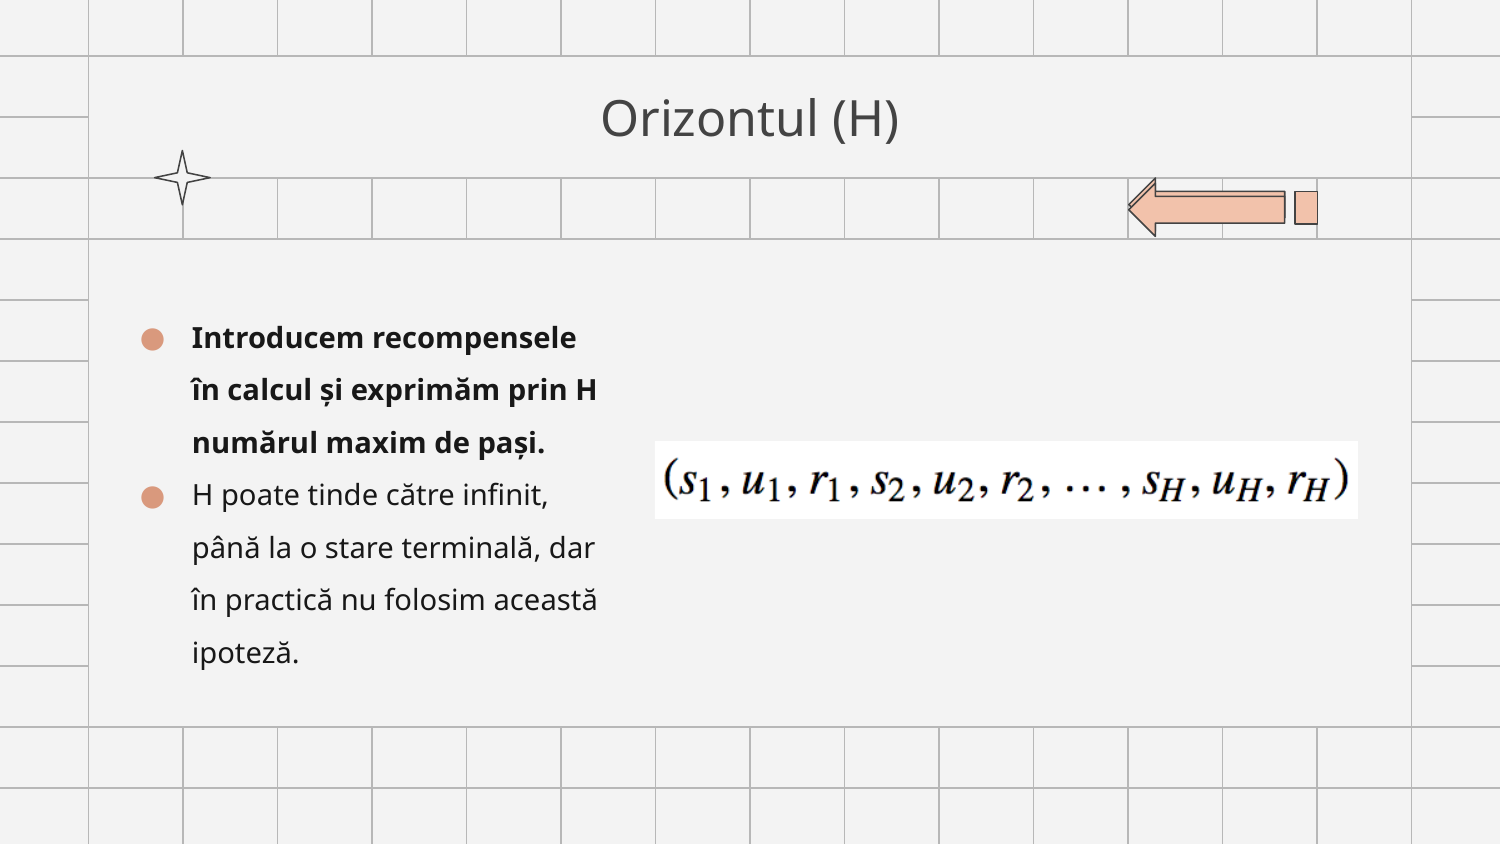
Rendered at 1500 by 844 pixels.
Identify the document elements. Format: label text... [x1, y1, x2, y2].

picture [654, 441, 1359, 520]
text_box [154, 150, 211, 205]
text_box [1128, 177, 1318, 237]
text_box Introducem recompensele în calcul și exprimăm prin H numărul maxim de pași. H poate tinde către infinit, până la o stare terminală, dar în practică nu folosim această ipoteză. [101, 286, 624, 557]
title Orizontul (H) [88, 55, 1412, 179]
